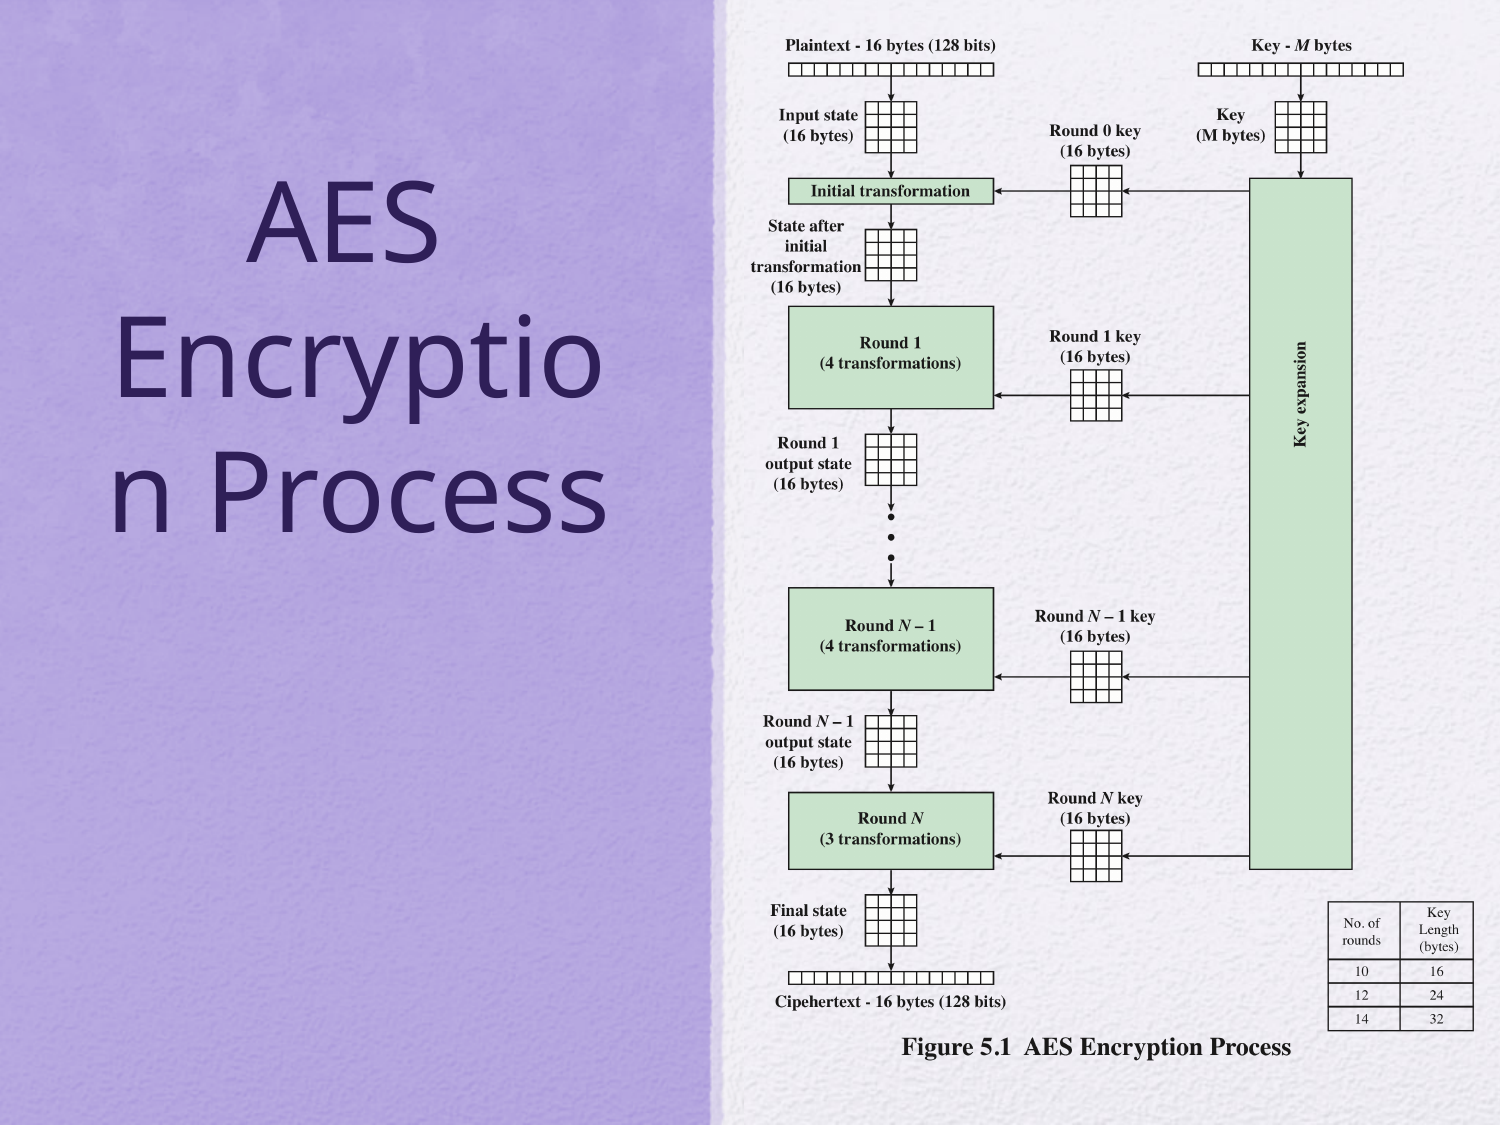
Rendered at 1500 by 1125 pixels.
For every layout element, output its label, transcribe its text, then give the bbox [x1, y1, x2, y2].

title AES Encryption Process [62, 99, 653, 563]
picture [658, 0, 1500, 1125]
